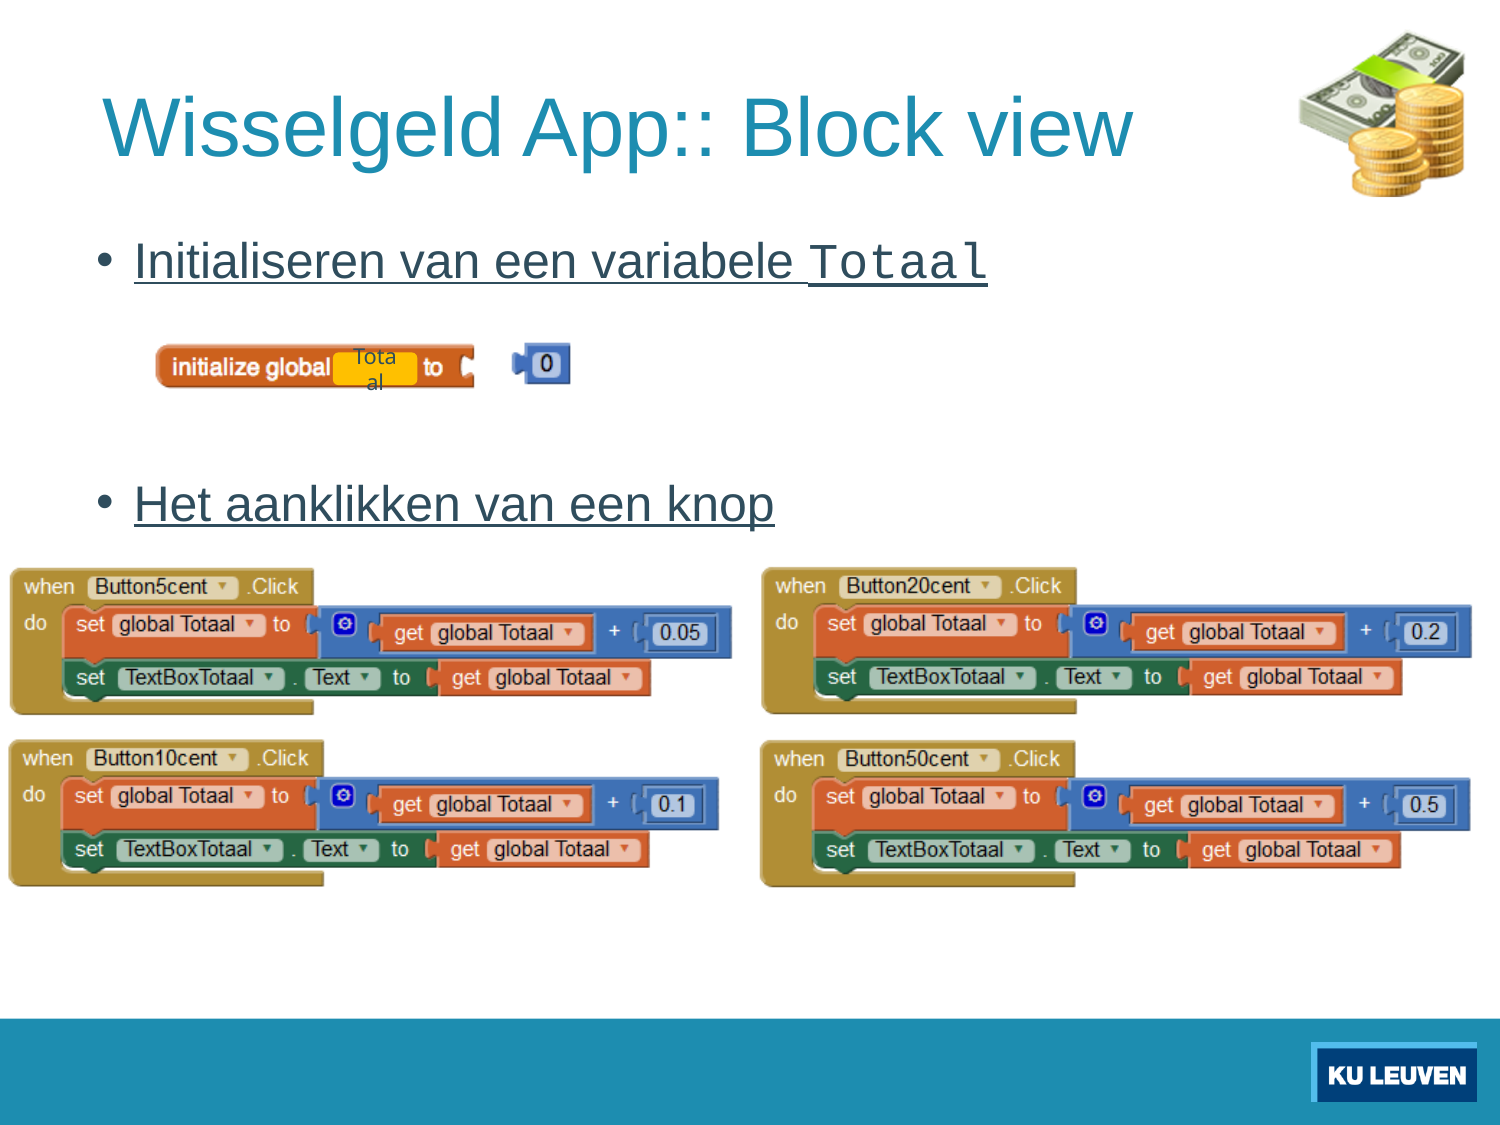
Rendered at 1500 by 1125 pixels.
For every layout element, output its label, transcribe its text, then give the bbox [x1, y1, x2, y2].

picture [141, 332, 591, 408]
picture [1311, 1042, 1477, 1102]
title Wisselgeld App:: Block view [93, 34, 1406, 221]
picture [0, 558, 738, 888]
text_box Initialiseren van een variabele Totaal Het aanklikken van een knop [88, 221, 1456, 948]
picture [1293, 24, 1472, 203]
picture [749, 566, 1488, 896]
